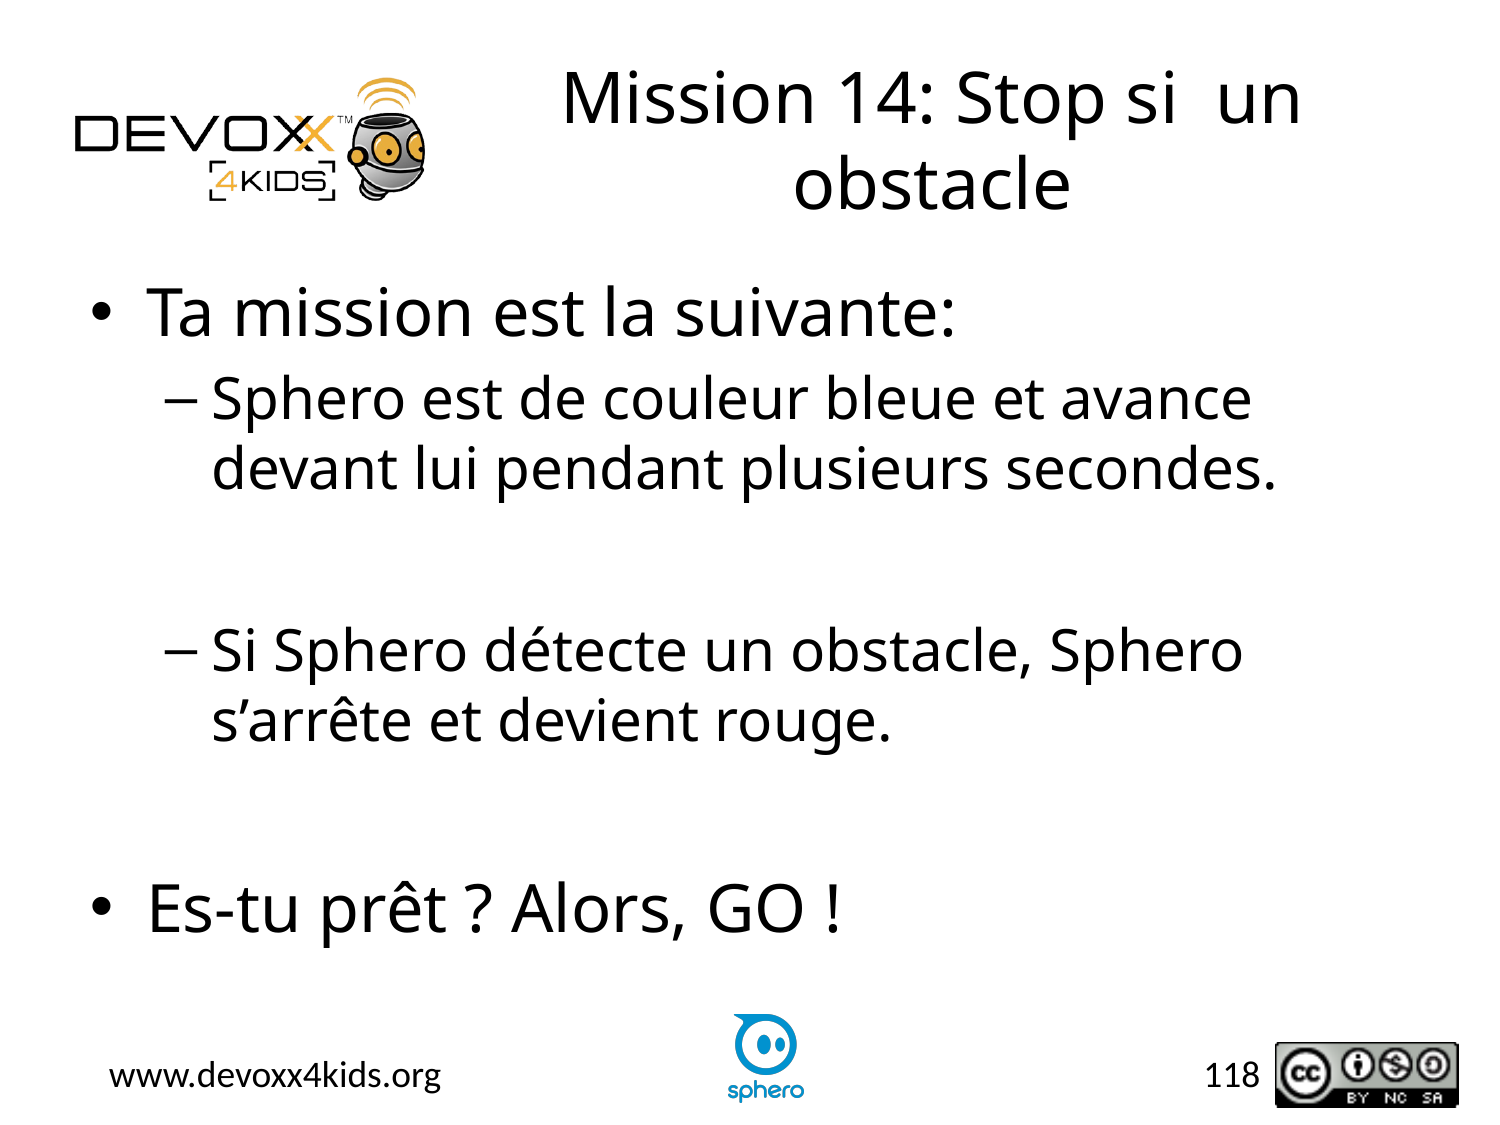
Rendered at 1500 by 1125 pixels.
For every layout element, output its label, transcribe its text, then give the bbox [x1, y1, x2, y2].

picture [743, 1088, 749, 1095]
picture [794, 1088, 801, 1095]
picture [743, 1021, 789, 1068]
title Mission 14: Stop si un obstacle [439, 45, 1425, 233]
picture [728, 1096, 739, 1103]
picture [75, 77, 425, 201]
slide_number 118 [1074, 1042, 1275, 1103]
picture [728, 1014, 804, 1103]
list Ta mission est la suivante: Sphero est de couleur bleue et avance devant lui pendant plusieurs secondes. Si Sphero détecte un obstacle, Sphero s’arrête et devient rouge. Es-tu prêt ? Alors, GO ! [75, 262, 1425, 1005]
picture [1275, 1042, 1459, 1108]
